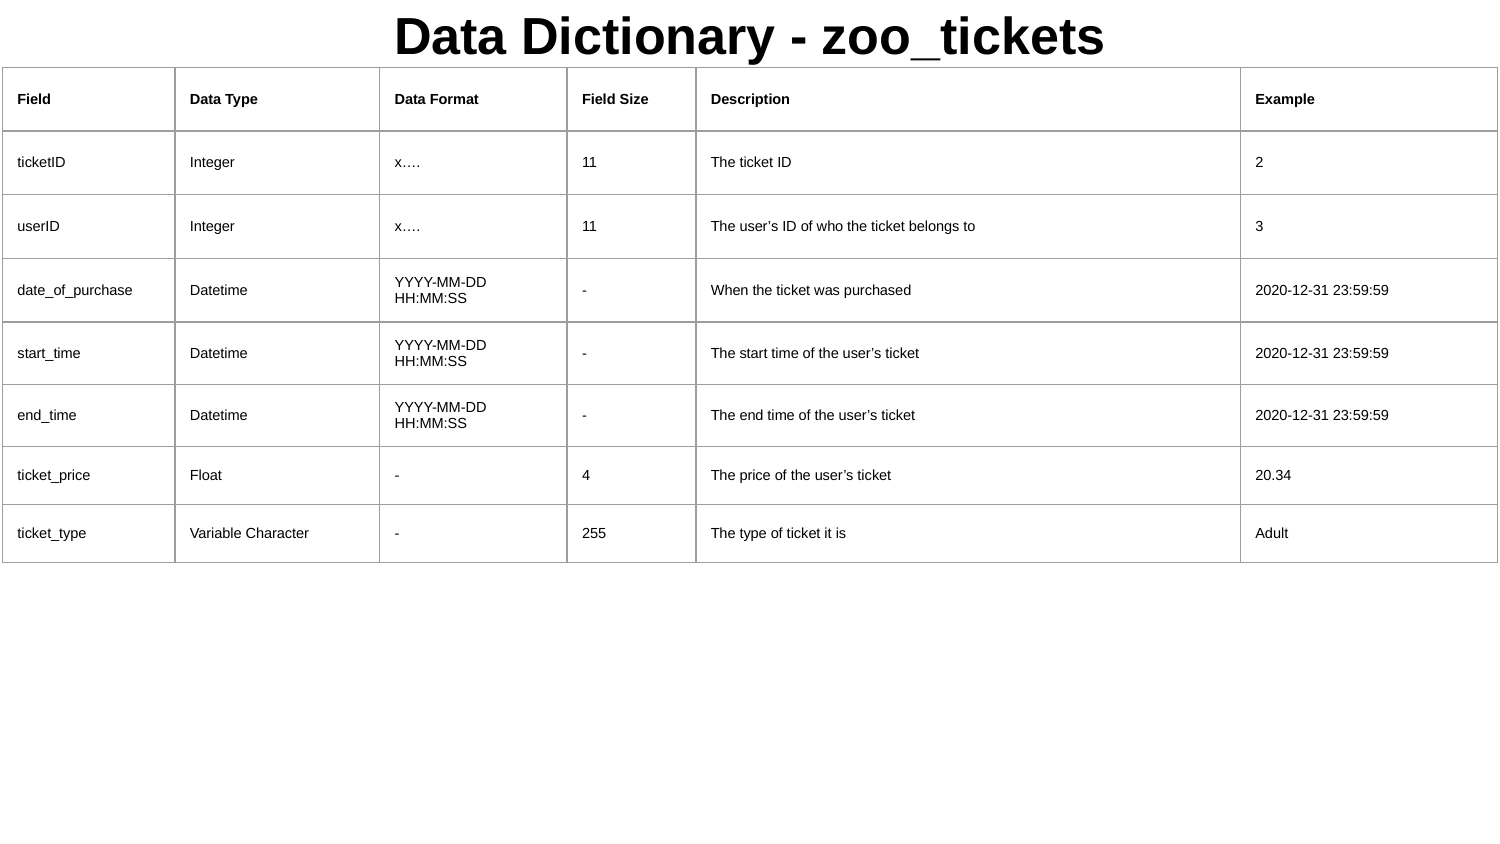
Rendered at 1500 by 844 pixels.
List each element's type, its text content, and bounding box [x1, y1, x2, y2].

table_cell userID [3, 195, 174, 258]
table_header Example [1241, 68, 1497, 130]
table_cell The type of ticket it is [697, 505, 1240, 562]
table_cell 20.34 [1241, 447, 1497, 504]
table_cell The start time of the user’s ticket [697, 323, 1240, 384]
table_cell 2020-12-31 23:59:59 [1241, 385, 1497, 446]
table_cell Float [176, 447, 379, 504]
table_cell start_time [3, 323, 174, 384]
table_cell 2020-12-31 23:59:59 [1241, 323, 1497, 384]
table_header Description [697, 68, 1240, 130]
table_cell end_time [3, 385, 174, 446]
table_cell Variable Character [176, 505, 379, 562]
table_cell The end time of the user’s ticket [697, 385, 1240, 446]
table_cell - [568, 259, 695, 321]
table_cell Datetime [176, 259, 379, 321]
table_cell x…. [380, 132, 566, 194]
table_cell 255 [568, 505, 695, 562]
table_cell 11 [568, 132, 695, 194]
table_cell - [380, 505, 566, 562]
table_cell 11 [568, 195, 695, 258]
table_cell - [568, 385, 695, 446]
table_cell YYYY-MM-DD HH:MM:SS [380, 385, 566, 446]
table_cell ticket_type [3, 505, 174, 562]
table_cell The user’s ID of who the ticket belongs to [697, 195, 1240, 258]
table_cell x…. [380, 195, 566, 258]
table_cell 4 [568, 447, 695, 504]
table_cell Adult [1241, 505, 1497, 562]
table_cell When the ticket was purchased [697, 259, 1240, 321]
table_cell The price of the user’s ticket [697, 447, 1240, 504]
table_cell date_of_purchase [3, 259, 174, 321]
table_cell The ticket ID [697, 132, 1240, 194]
table_header Data Type [176, 68, 379, 130]
table_cell - [568, 323, 695, 384]
table_cell 2 [1241, 132, 1497, 194]
table_cell ticketID [3, 132, 174, 194]
table_cell Integer [176, 195, 379, 258]
table_cell Datetime [176, 323, 379, 384]
table_cell YYYY-MM-DD HH:MM:SS [380, 259, 566, 321]
table_cell ticket_price [3, 447, 174, 504]
table_cell YYYY-MM-DD HH:MM:SS [380, 323, 566, 384]
table_header Field Size [568, 68, 695, 130]
table_cell 3 [1241, 195, 1497, 258]
table_cell Datetime [176, 385, 379, 446]
table_header Data Format [380, 68, 566, 130]
table_cell Integer [176, 132, 379, 194]
table_cell - [380, 447, 566, 504]
title Data Dictionary - zoo_tickets [298, 0, 1202, 67]
table_header Field [3, 68, 174, 130]
table_cell 2020-12-31 23:59:59 [1241, 259, 1497, 321]
